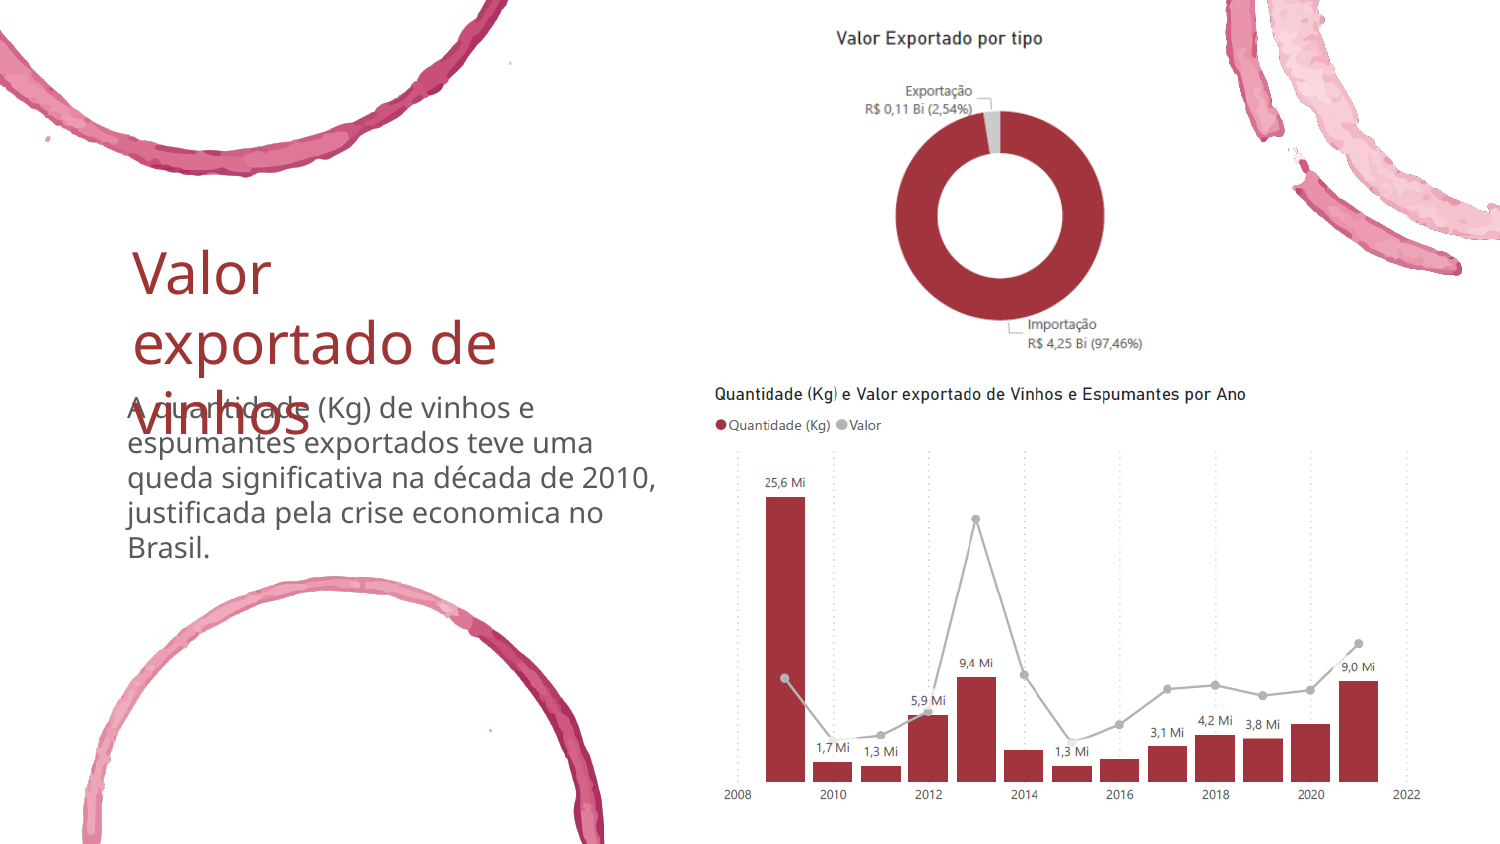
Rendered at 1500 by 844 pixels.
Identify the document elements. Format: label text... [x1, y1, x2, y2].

picture [64, 561, 614, 844]
subtitle A quantidade (Kg) de vinhos e espumantes exportados teve uma queda significativa na década de 2010, justificada pela crise economica no Brasil. [112, 374, 680, 510]
title Valor exportado de vinhos [116, 221, 526, 314]
picture [1216, 0, 1500, 297]
picture [0, 0, 614, 195]
picture [702, 19, 1440, 812]
